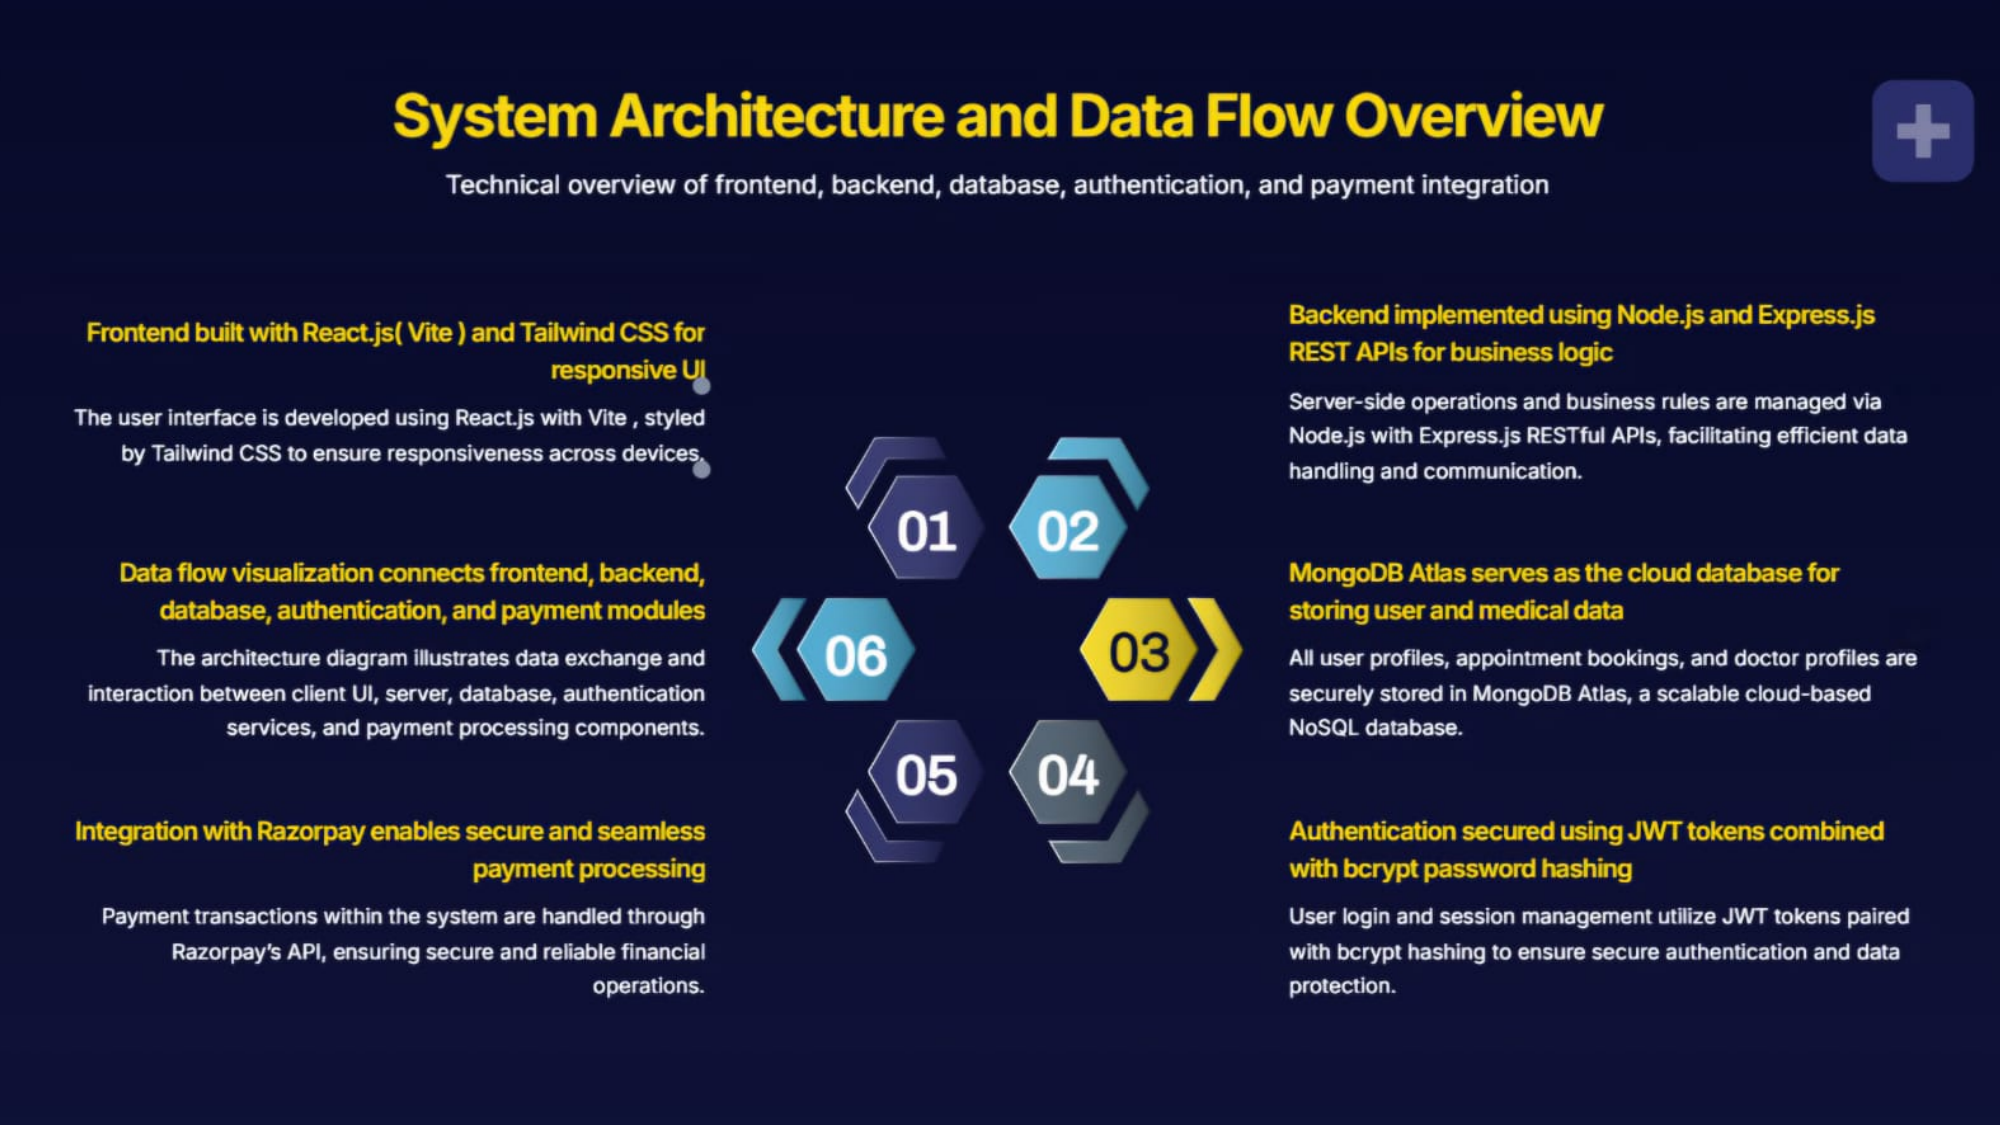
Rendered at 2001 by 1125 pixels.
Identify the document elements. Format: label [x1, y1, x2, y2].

list [0, 0, 2000, 1125]
